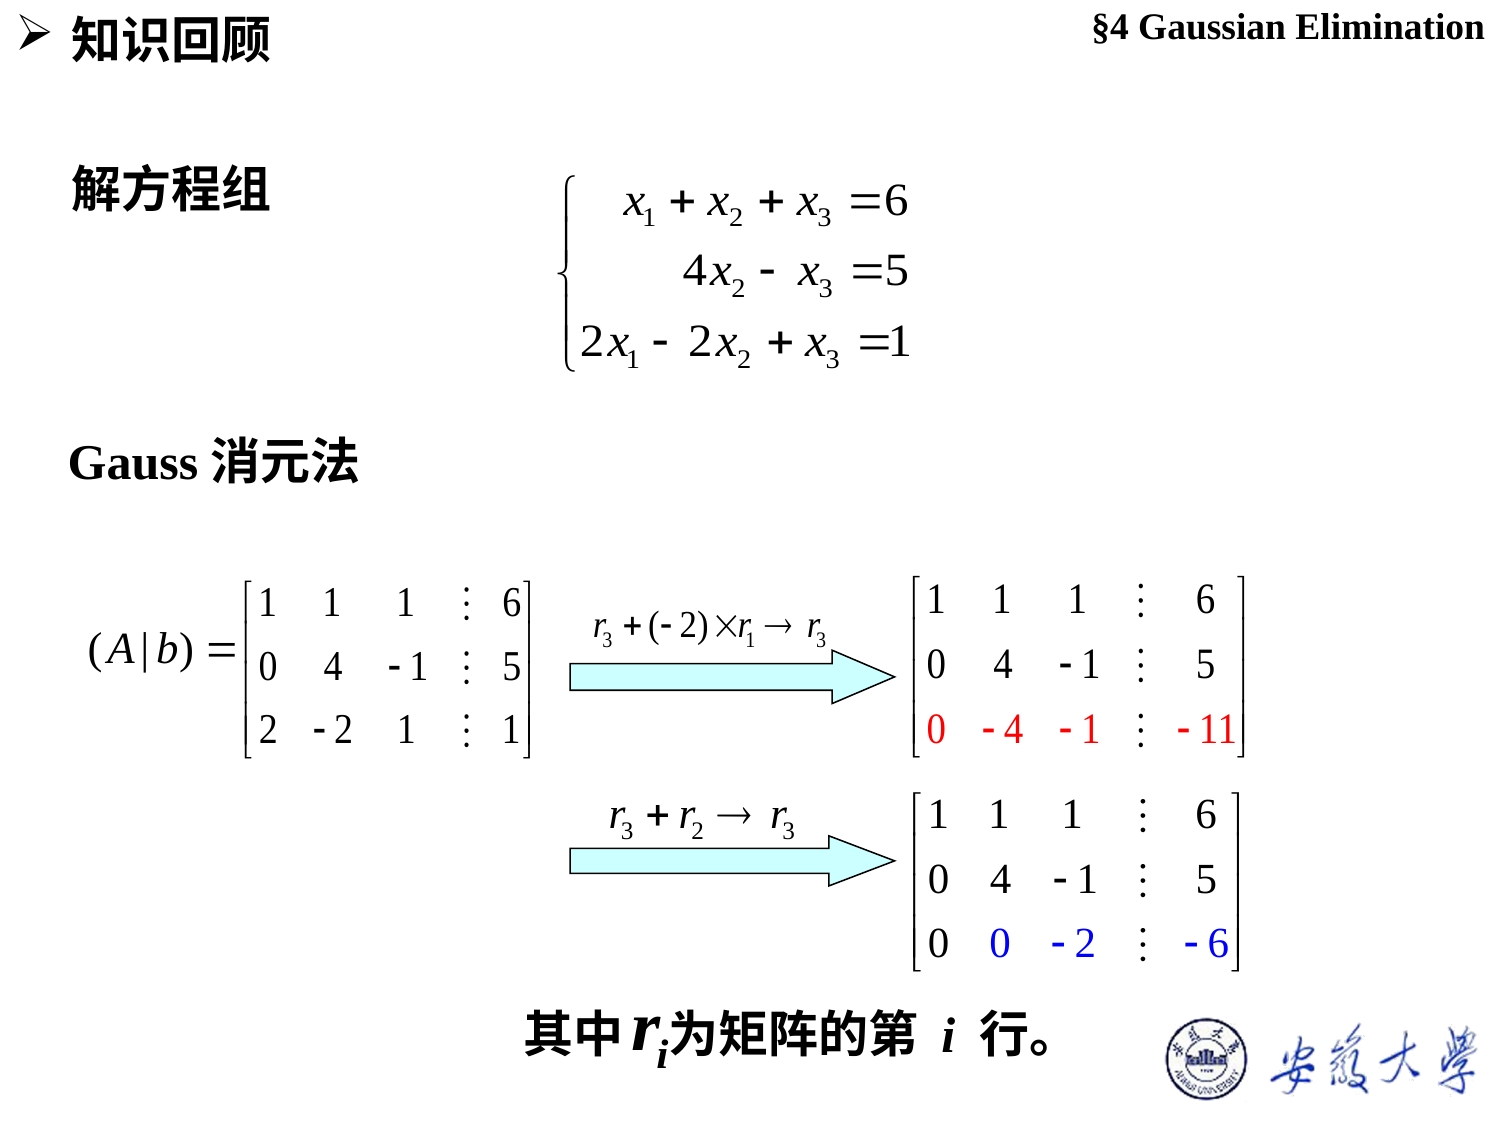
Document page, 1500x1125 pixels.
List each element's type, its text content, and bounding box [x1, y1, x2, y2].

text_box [903, 567, 1258, 769]
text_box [546, 163, 916, 383]
picture [1151, 985, 1500, 1125]
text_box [508, 979, 1117, 1087]
text_box §4 Gaussian Elimination [812, 0, 1500, 50]
text_box 知识回顾 [0, 1, 1126, 77]
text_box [570, 599, 895, 704]
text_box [52, 421, 547, 769]
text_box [570, 785, 895, 886]
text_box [902, 783, 1258, 984]
text_box 解方程组 [56, 150, 742, 225]
